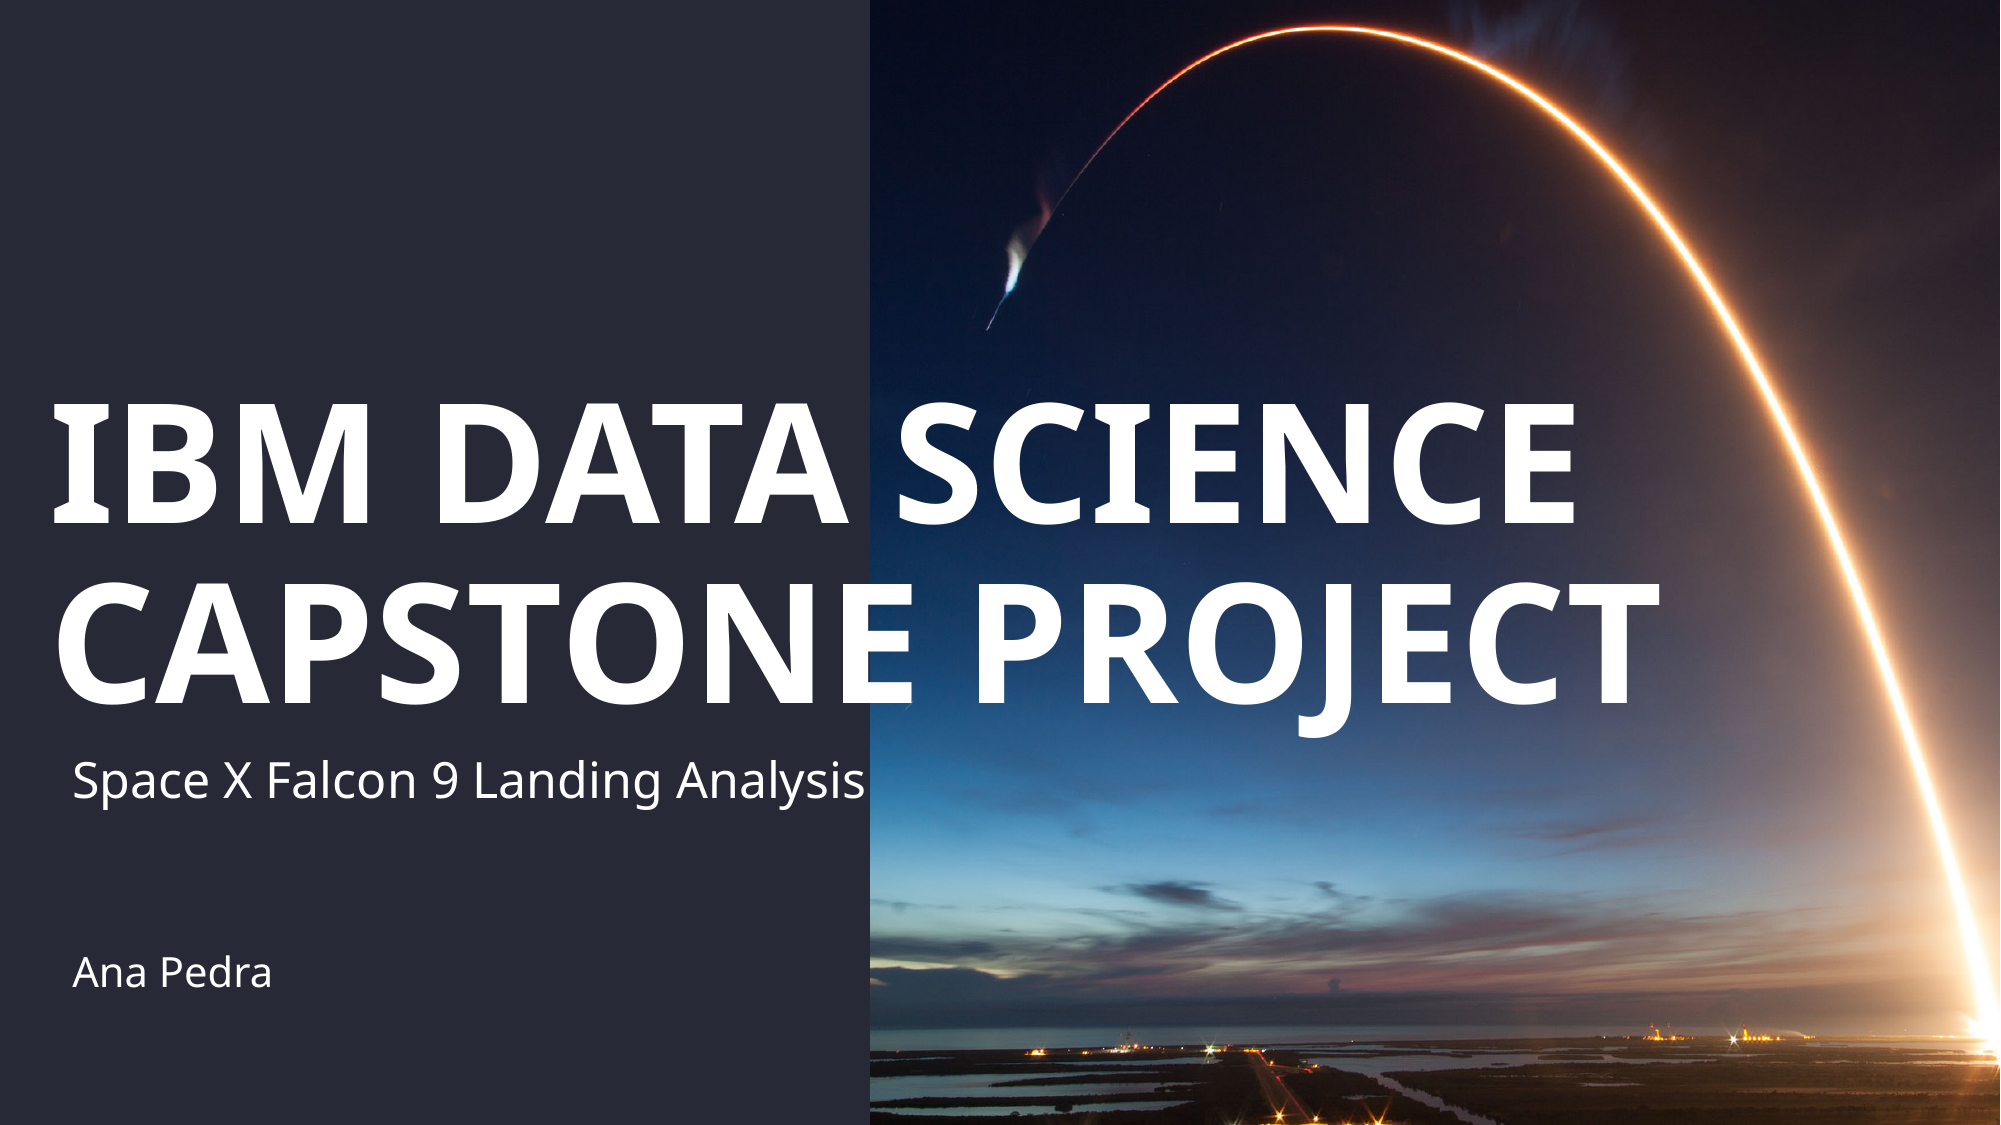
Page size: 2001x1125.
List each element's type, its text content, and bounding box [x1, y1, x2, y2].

subtitle Space X Falcon 9 Landing Analysis Ana Pedra [66, 748, 869, 999]
title IBM Data Science Capstone Project [43, 376, 869, 740]
picture [869, 0, 2000, 1125]
